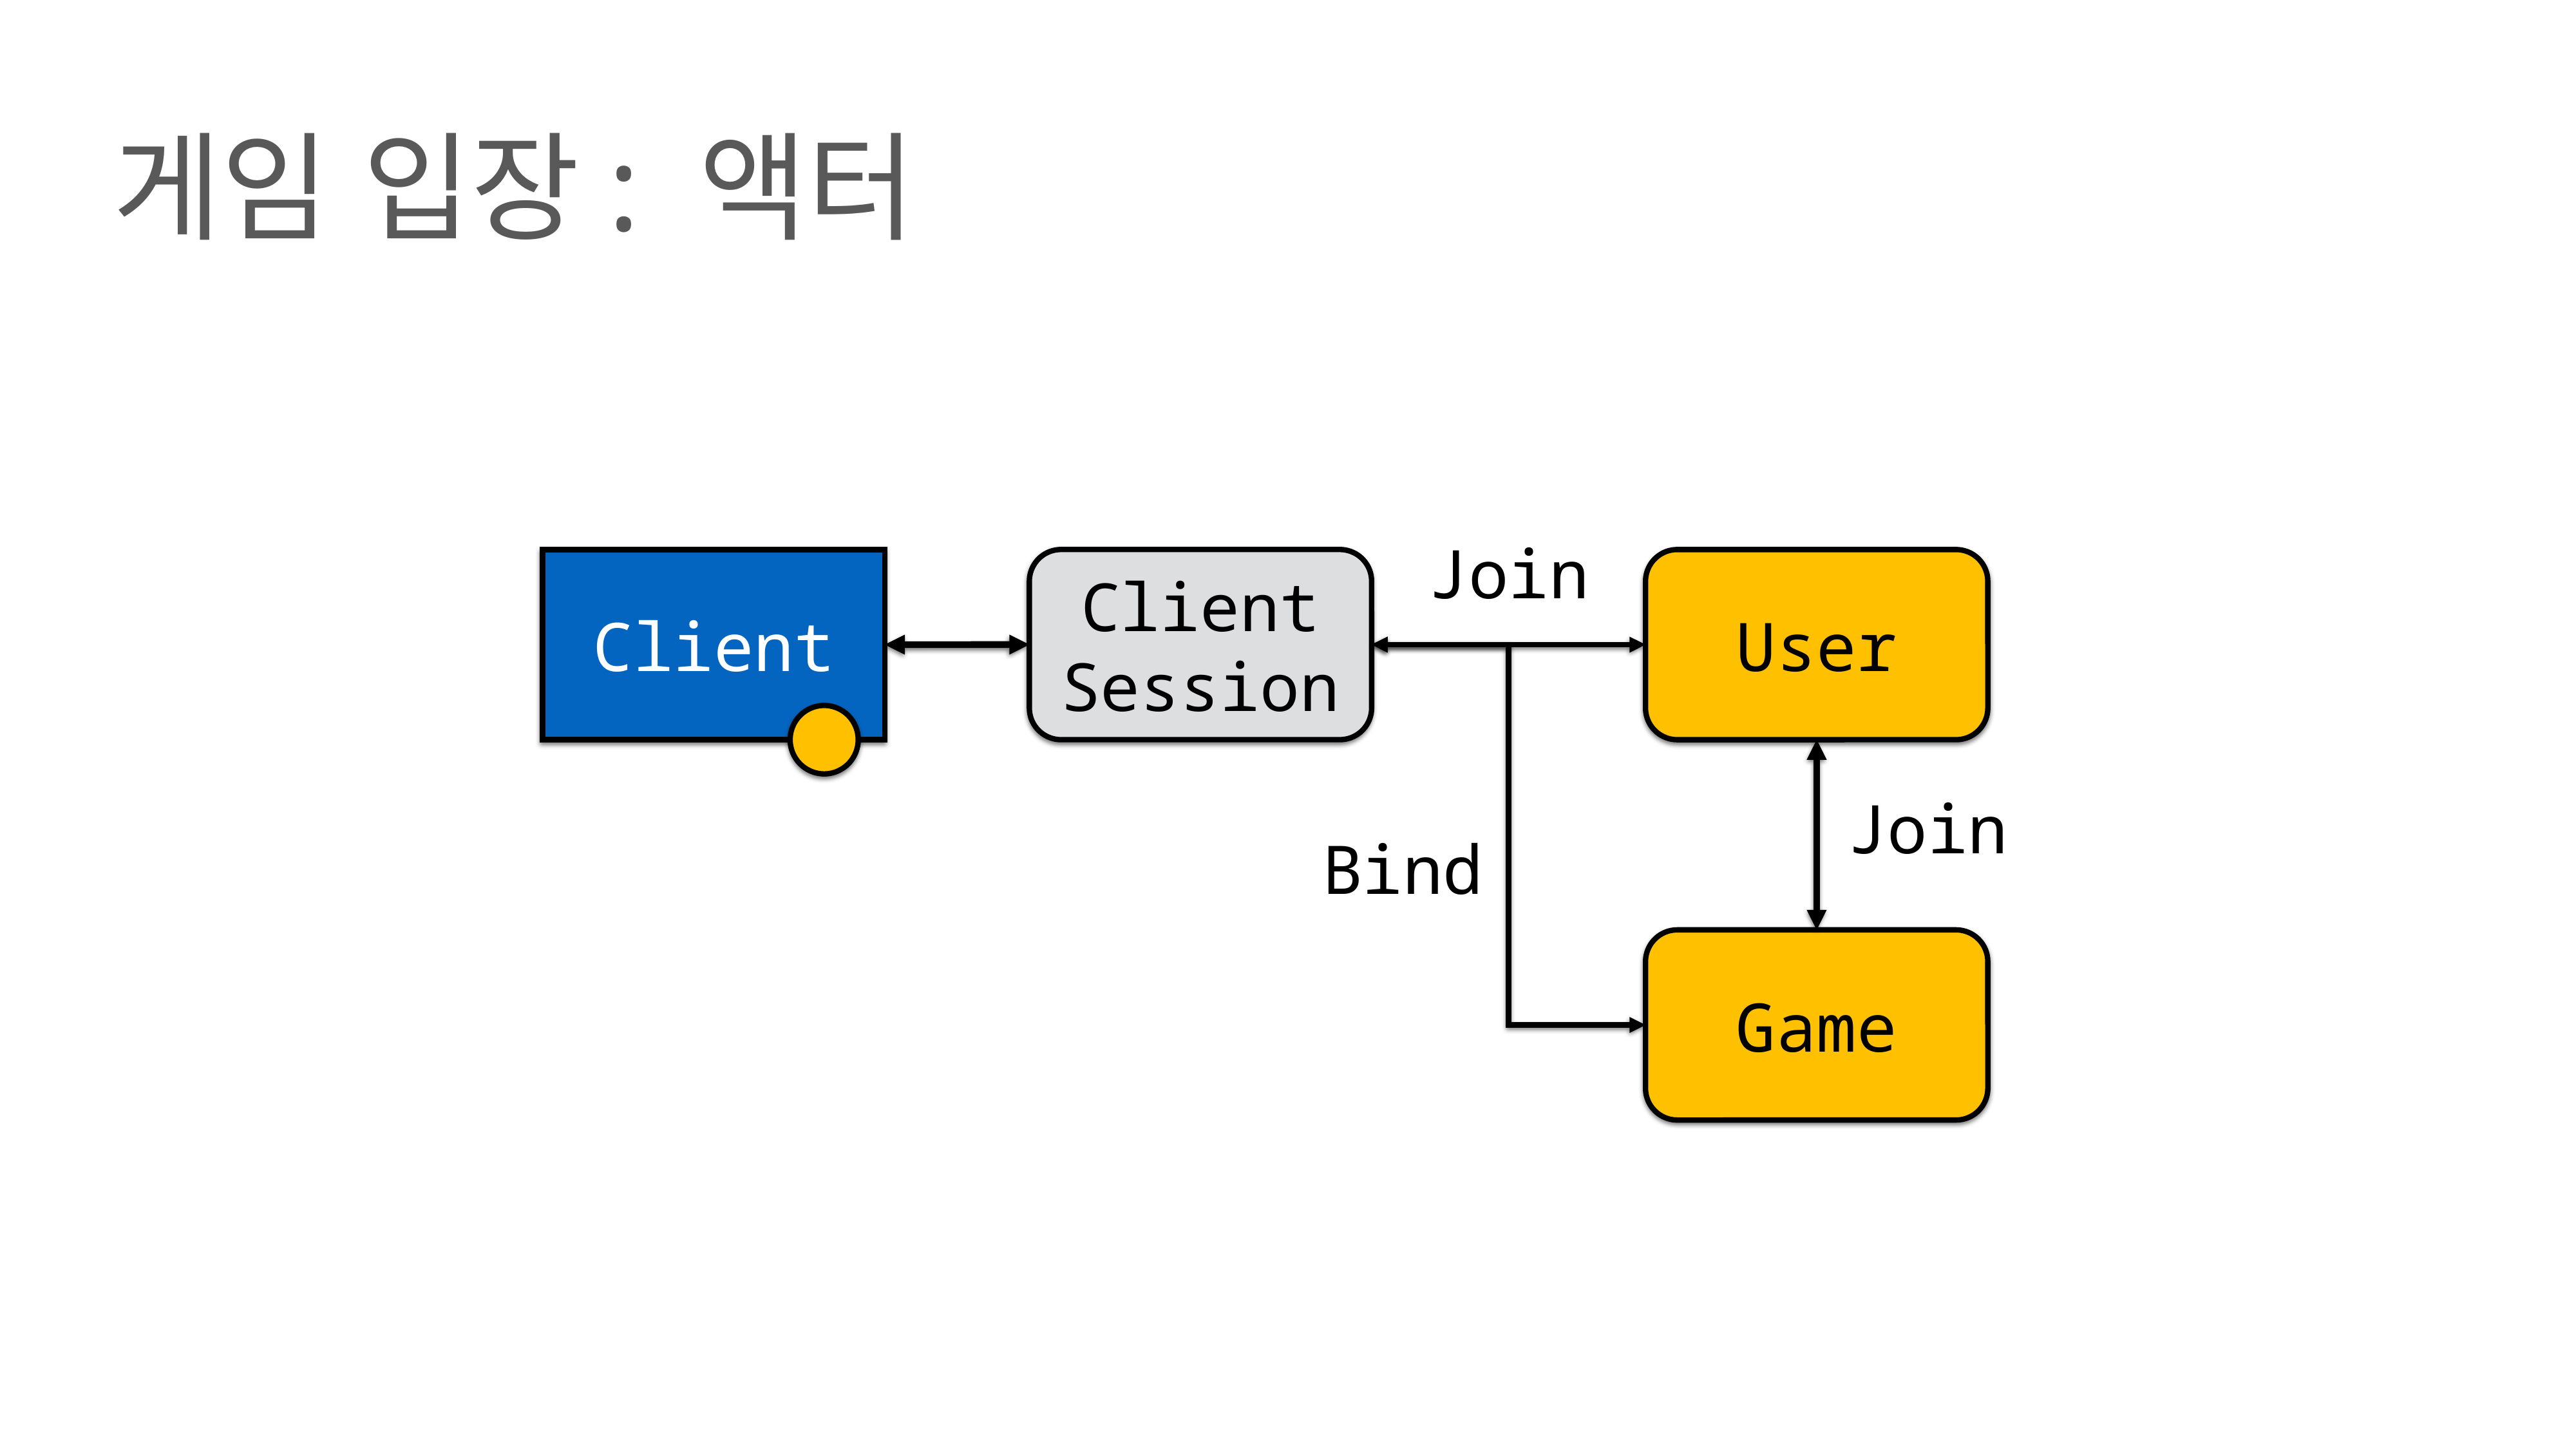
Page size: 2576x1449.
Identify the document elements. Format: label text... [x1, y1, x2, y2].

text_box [1371, 645, 1646, 1025]
text_box [790, 705, 858, 774]
text_box Game [1645, 929, 1988, 1121]
text_box Bind [1312, 822, 1371, 913]
text_box Client [542, 549, 885, 740]
text_box 게임 입장: 액터 [103, 108, 925, 260]
text_box Join [1837, 782, 2018, 872]
text_box User [1645, 549, 1988, 740]
text_box Client Session [1029, 549, 1372, 740]
text_box Join [1418, 526, 1599, 617]
